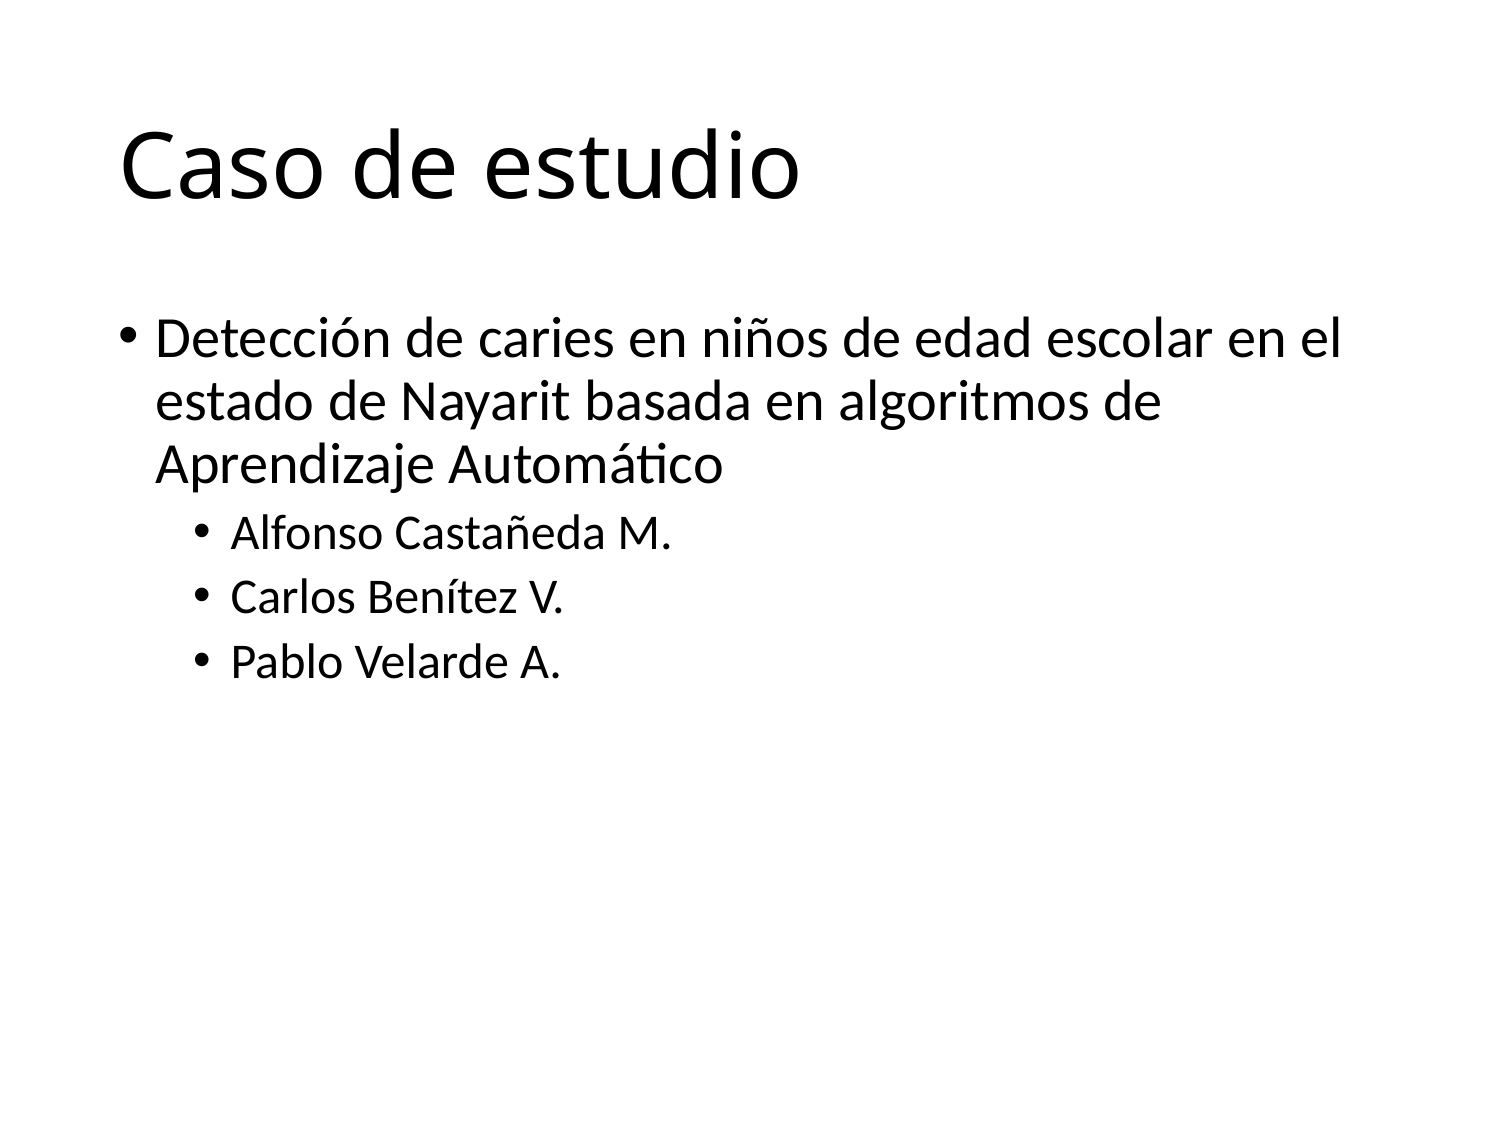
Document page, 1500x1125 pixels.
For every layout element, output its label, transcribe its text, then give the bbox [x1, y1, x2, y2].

list Detección de caries en niños de edad escolar en el estado de Nayarit basada en algoritmos de Aprendizaje Automático Alfonso Castañeda M. Carlos Benítez V. Pablo Velarde A. [103, 299, 1397, 1014]
title Caso de estudio [103, 59, 1397, 278]
